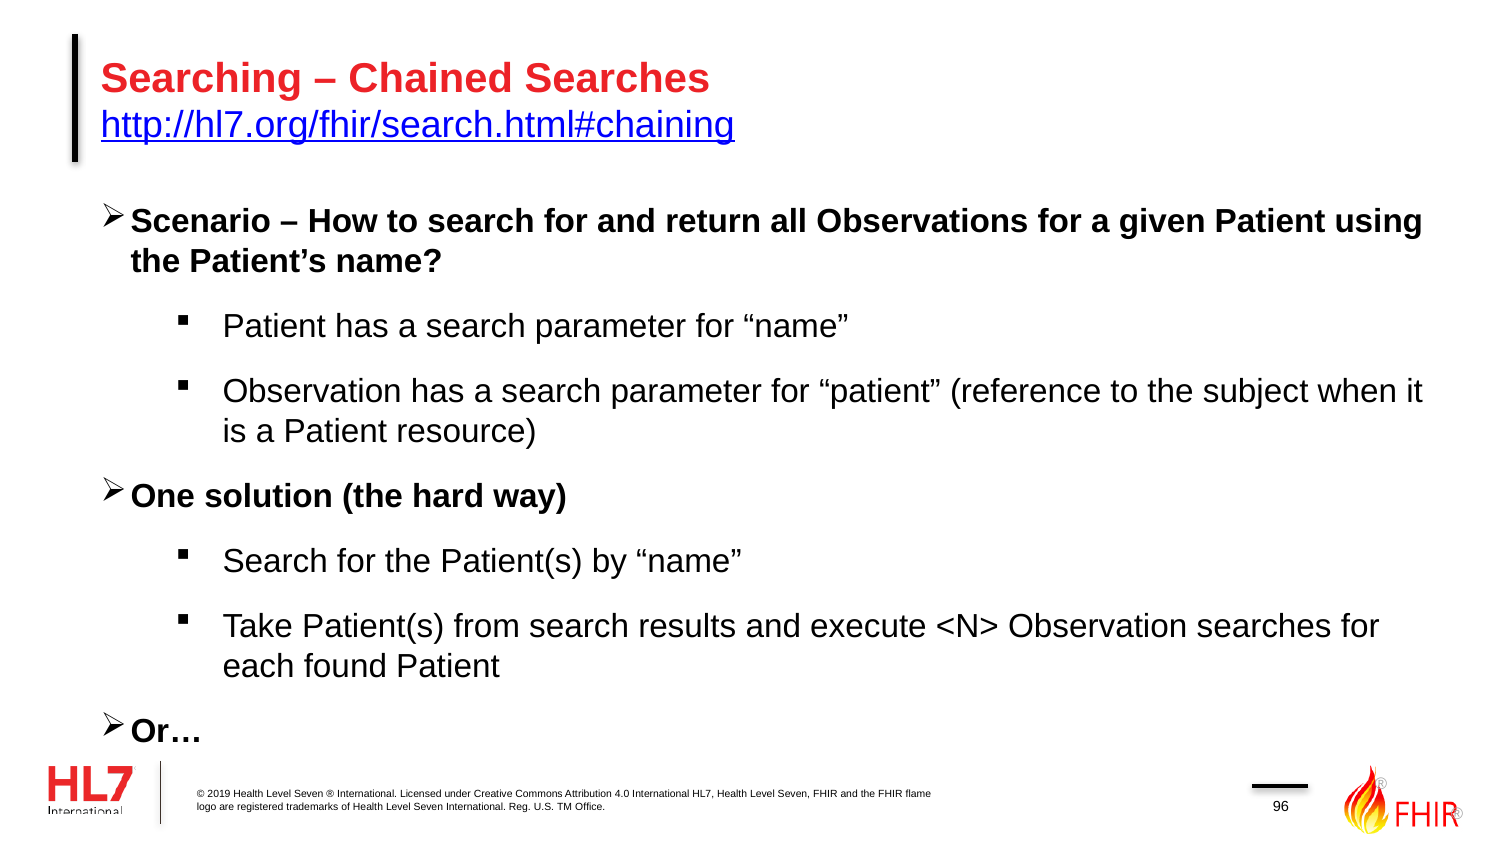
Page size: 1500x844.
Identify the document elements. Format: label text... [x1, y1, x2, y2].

picture [1339, 760, 1463, 837]
title Searching – Chained Searches http://hl7.org/fhir/search.html#chaining [100, 33, 1451, 163]
list Scenario – How to search for and return all Observations for a given Patient using the Patient’s name? Patient has a search parameter for “name” Observation has a search parameter for “patient” (reference to the subject when it is a Patient resource) One solution (the hard way) Search for the Patient(s) by “name” Take Patient(s) from search results and execute <N> Observation searches for each found Patient Or… [100, 199, 1451, 574]
footer © 2019 Health Level Seven ® International. Licensed under Creative Commons Attribution 4.0 International HL7, Health Level Seven, FHIR and the FHIR flame logo are registered trademarks of Health Level Seven International. Reg. U.S. TM Office. [196, 786, 941, 813]
slide_number 96 [1258, 786, 1304, 814]
